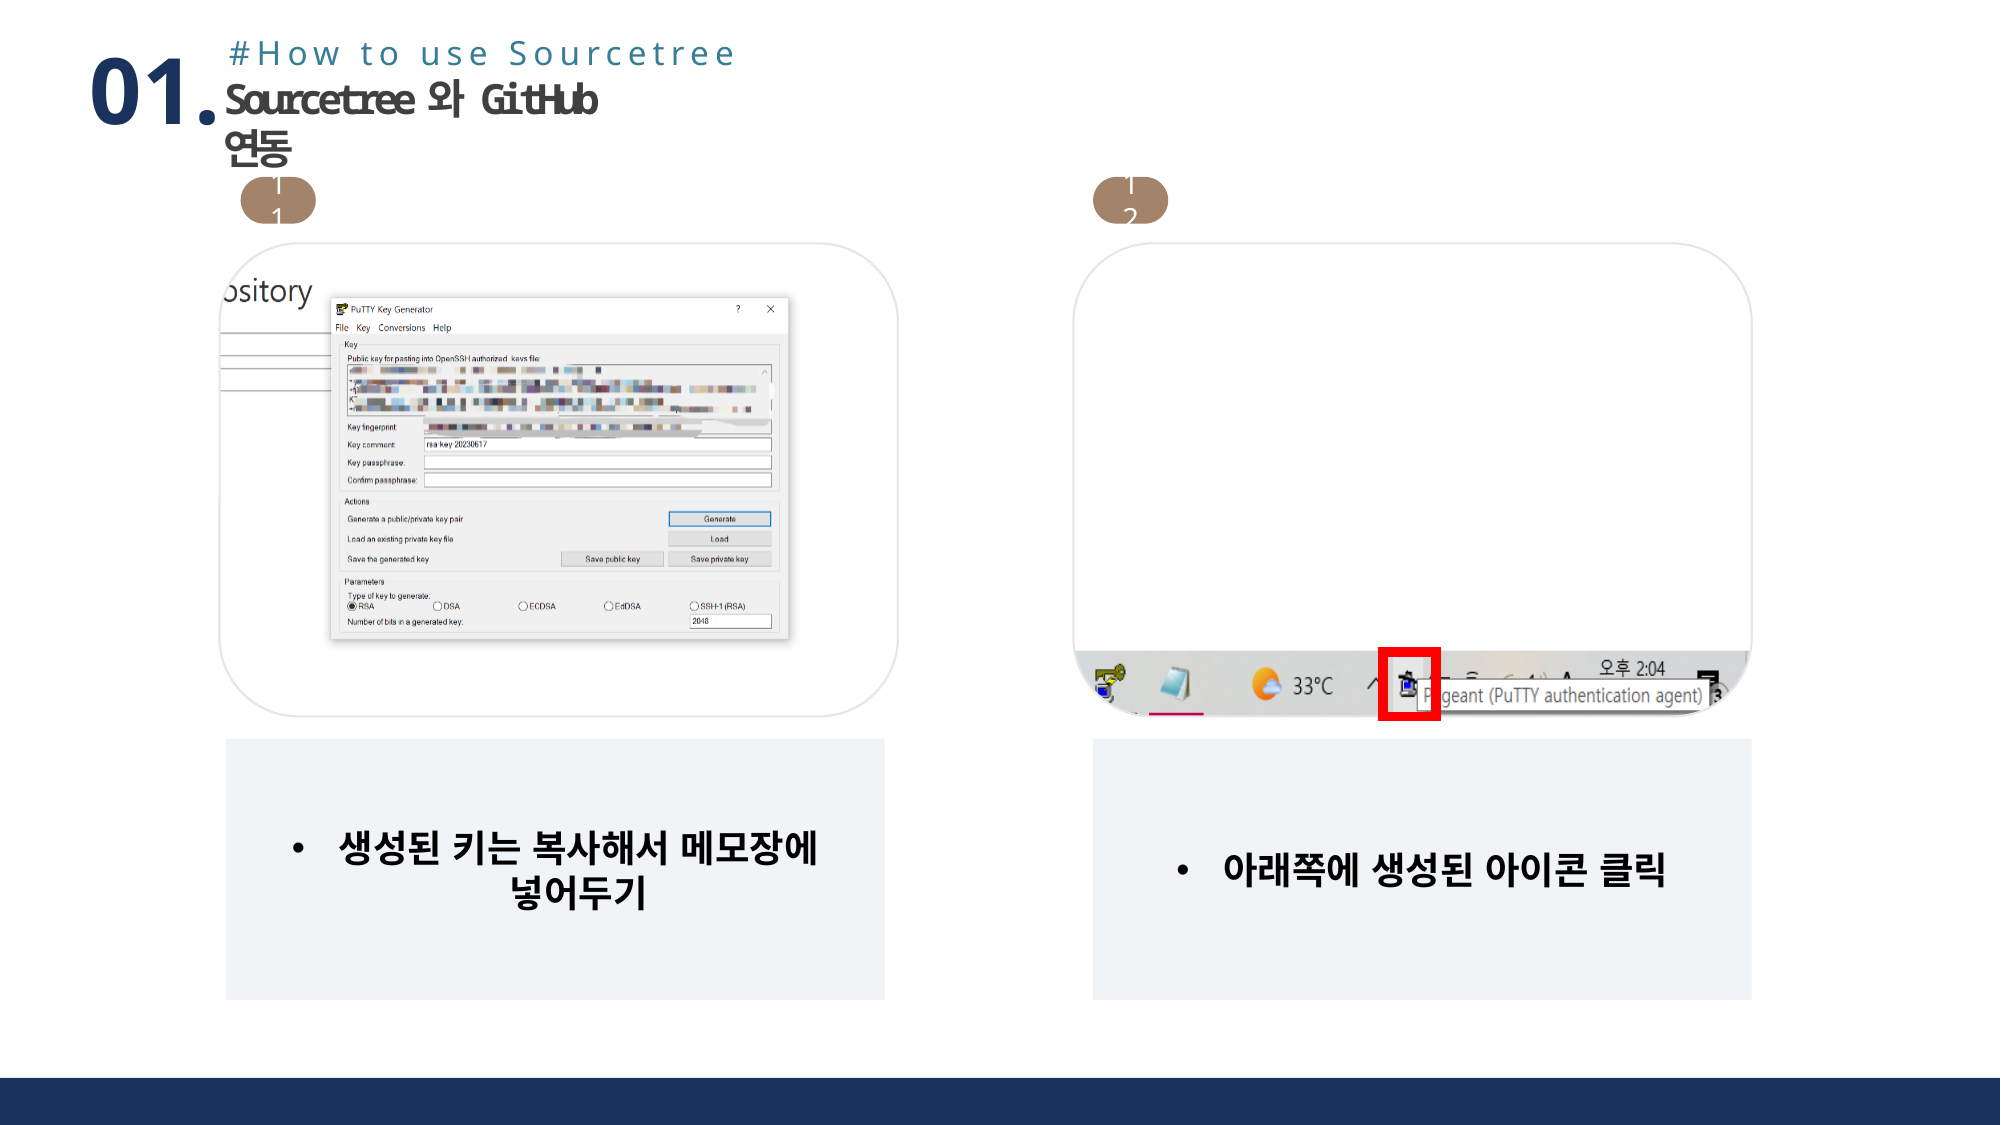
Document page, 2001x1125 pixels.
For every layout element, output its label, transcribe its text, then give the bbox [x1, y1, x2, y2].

text_box [0, 1077, 2000, 1125]
text_box [219, 243, 898, 717]
text_box Sourcetree와 GitHub 연동 [215, 80, 679, 181]
text_box #How to use Sourcetree [221, 24, 743, 80]
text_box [240, 174, 316, 226]
text_box [1383, 652, 1436, 717]
text_box 생성된 키는 복사해서 메모장에 넣어두기 [226, 738, 885, 1001]
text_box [1092, 157, 1169, 244]
text_box [1073, 243, 1752, 717]
text_box 01. [82, 25, 229, 150]
text_box 아래쪽에 생성된 아이콘 클릭 [1093, 738, 1752, 1001]
